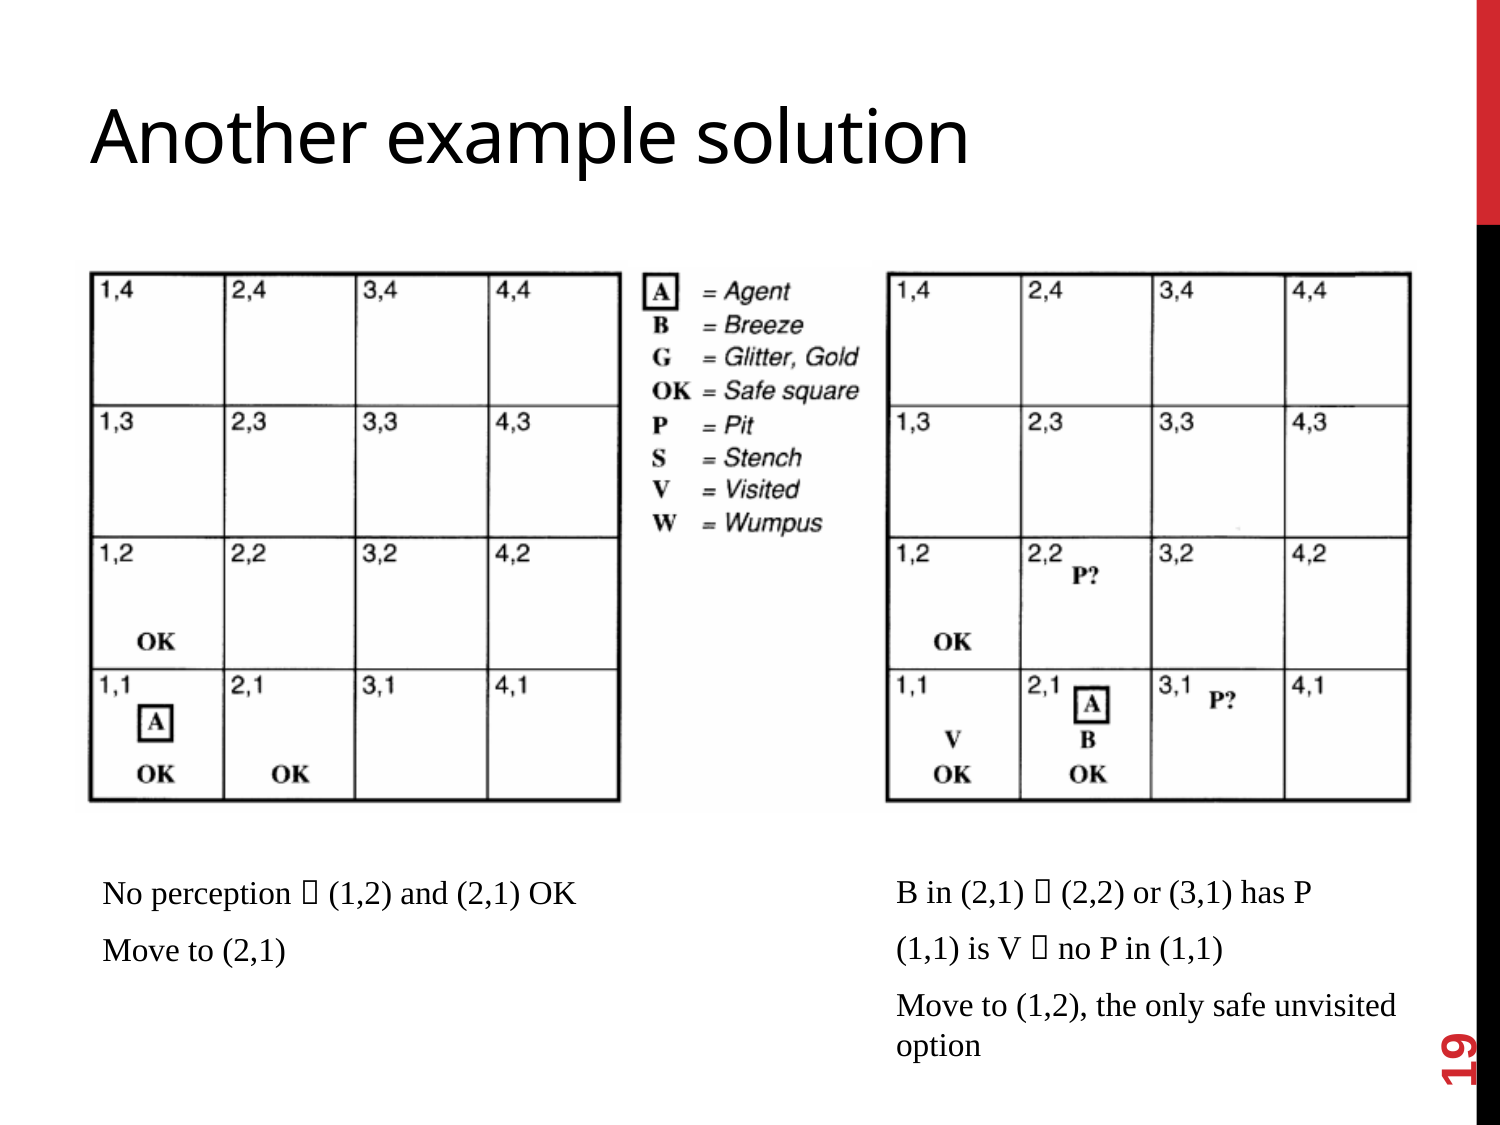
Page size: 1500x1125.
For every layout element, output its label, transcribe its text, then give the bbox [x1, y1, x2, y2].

text_box 19 [1418, 887, 1479, 1104]
picture [74, 260, 1417, 813]
text_box No perception  (1,2) and (2,1) OK Move to (2,1) [87, 863, 613, 975]
text_box B in (2,1)  (2,2) or (3,1) has P (1,1) is V  no P in (1,1) Move to (1,2), the only safe unvisited option [881, 862, 1444, 1071]
title Another example solution [75, 25, 1163, 186]
